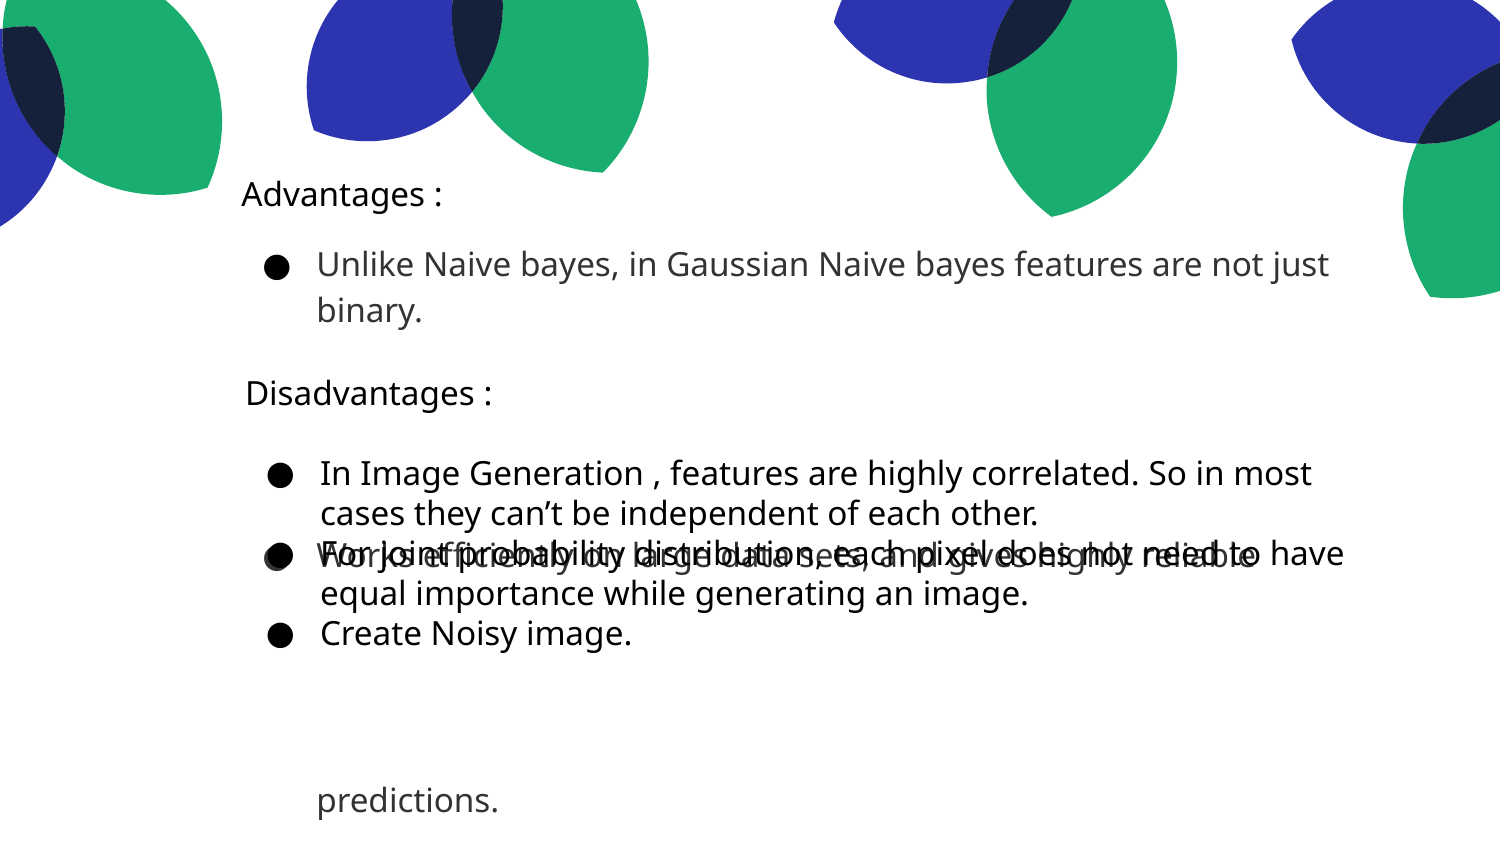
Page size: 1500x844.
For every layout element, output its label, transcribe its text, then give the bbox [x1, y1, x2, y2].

text_box Advantages : Unlike Naive bayes, in Gaussian Naive bayes features are not just binary. Works efficiently on large data sets, and gives highly reliable predictions. [226, 157, 1407, 834]
text_box Disadvantages : In Image Generation , features are highly correlated. So in most cases they can’t be independent of each other. For joint probability distribution, each pixel does not need to have equal importance while generating an image. Create Noisy image. [229, 357, 1410, 667]
